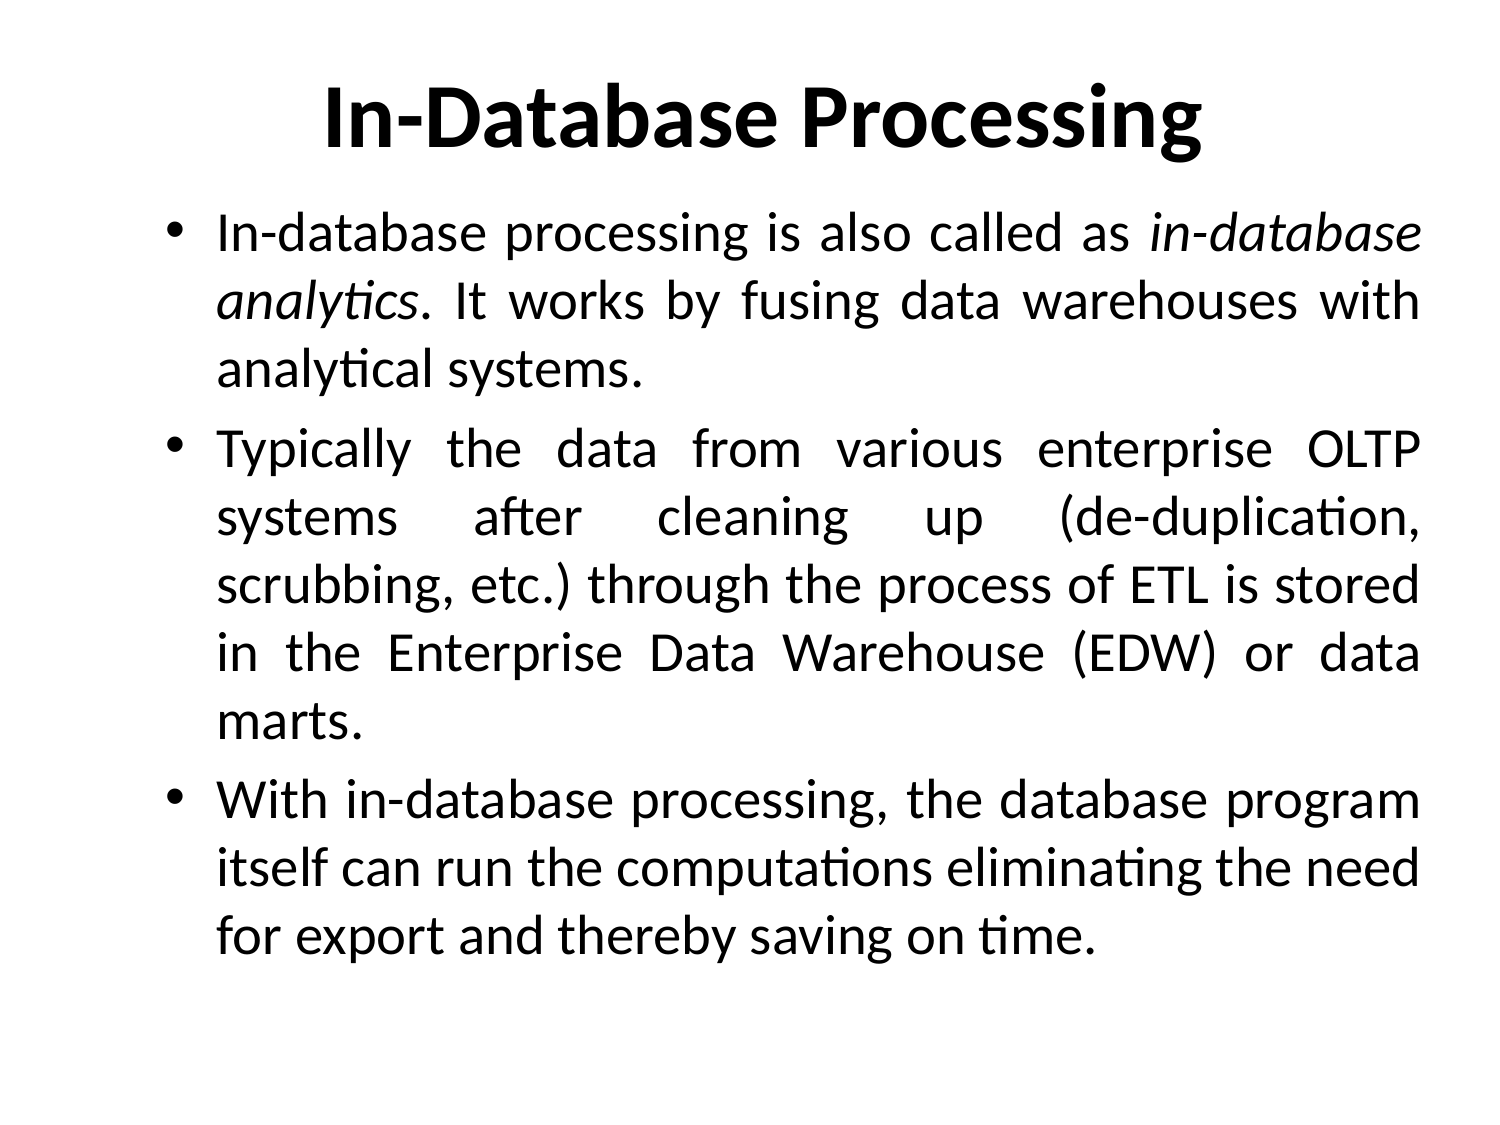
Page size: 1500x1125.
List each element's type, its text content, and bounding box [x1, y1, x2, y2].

list In-database processing is also called as in-database analytics. It works by fusing data warehouses with analytical systems. Typically the data from various enterprise OLTP systems after cleaning up (de-duplication, scrubbing, etc.) through the process of ETL is stored in the Enterprise Data Warehouse (EDW) or data marts. With in-database processing, the database program itself can run the computations eliminating the need for export and thereby saving on time. [150, 187, 1438, 1013]
title In-Database Processing [261, 50, 1265, 172]
